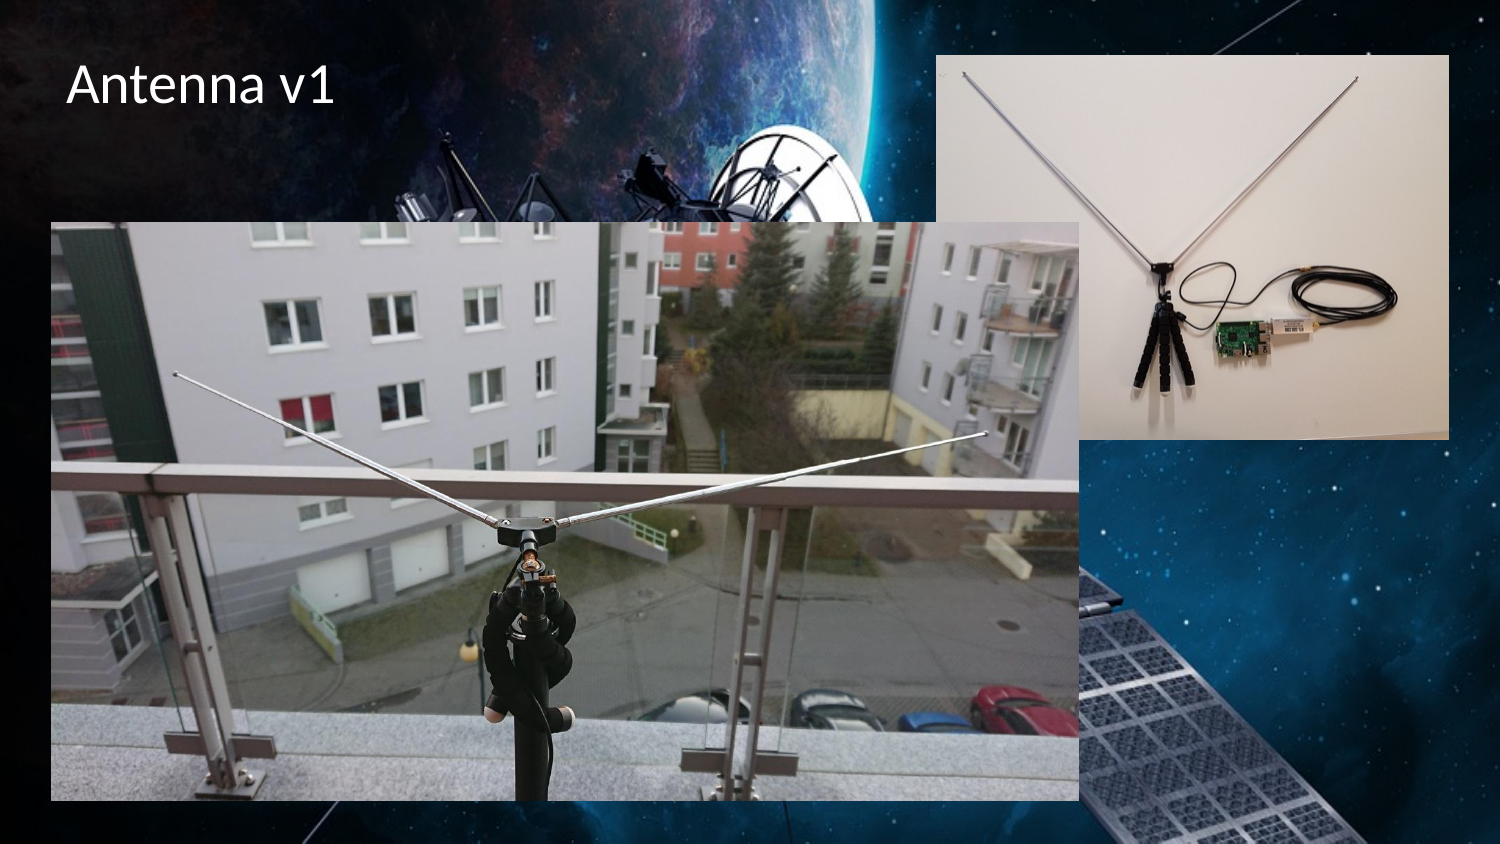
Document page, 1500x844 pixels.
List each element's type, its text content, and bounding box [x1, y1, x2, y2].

title Antenna v1 [51, 29, 1449, 124]
picture [883, 147, 893, 154]
picture [0, 0, 1500, 844]
